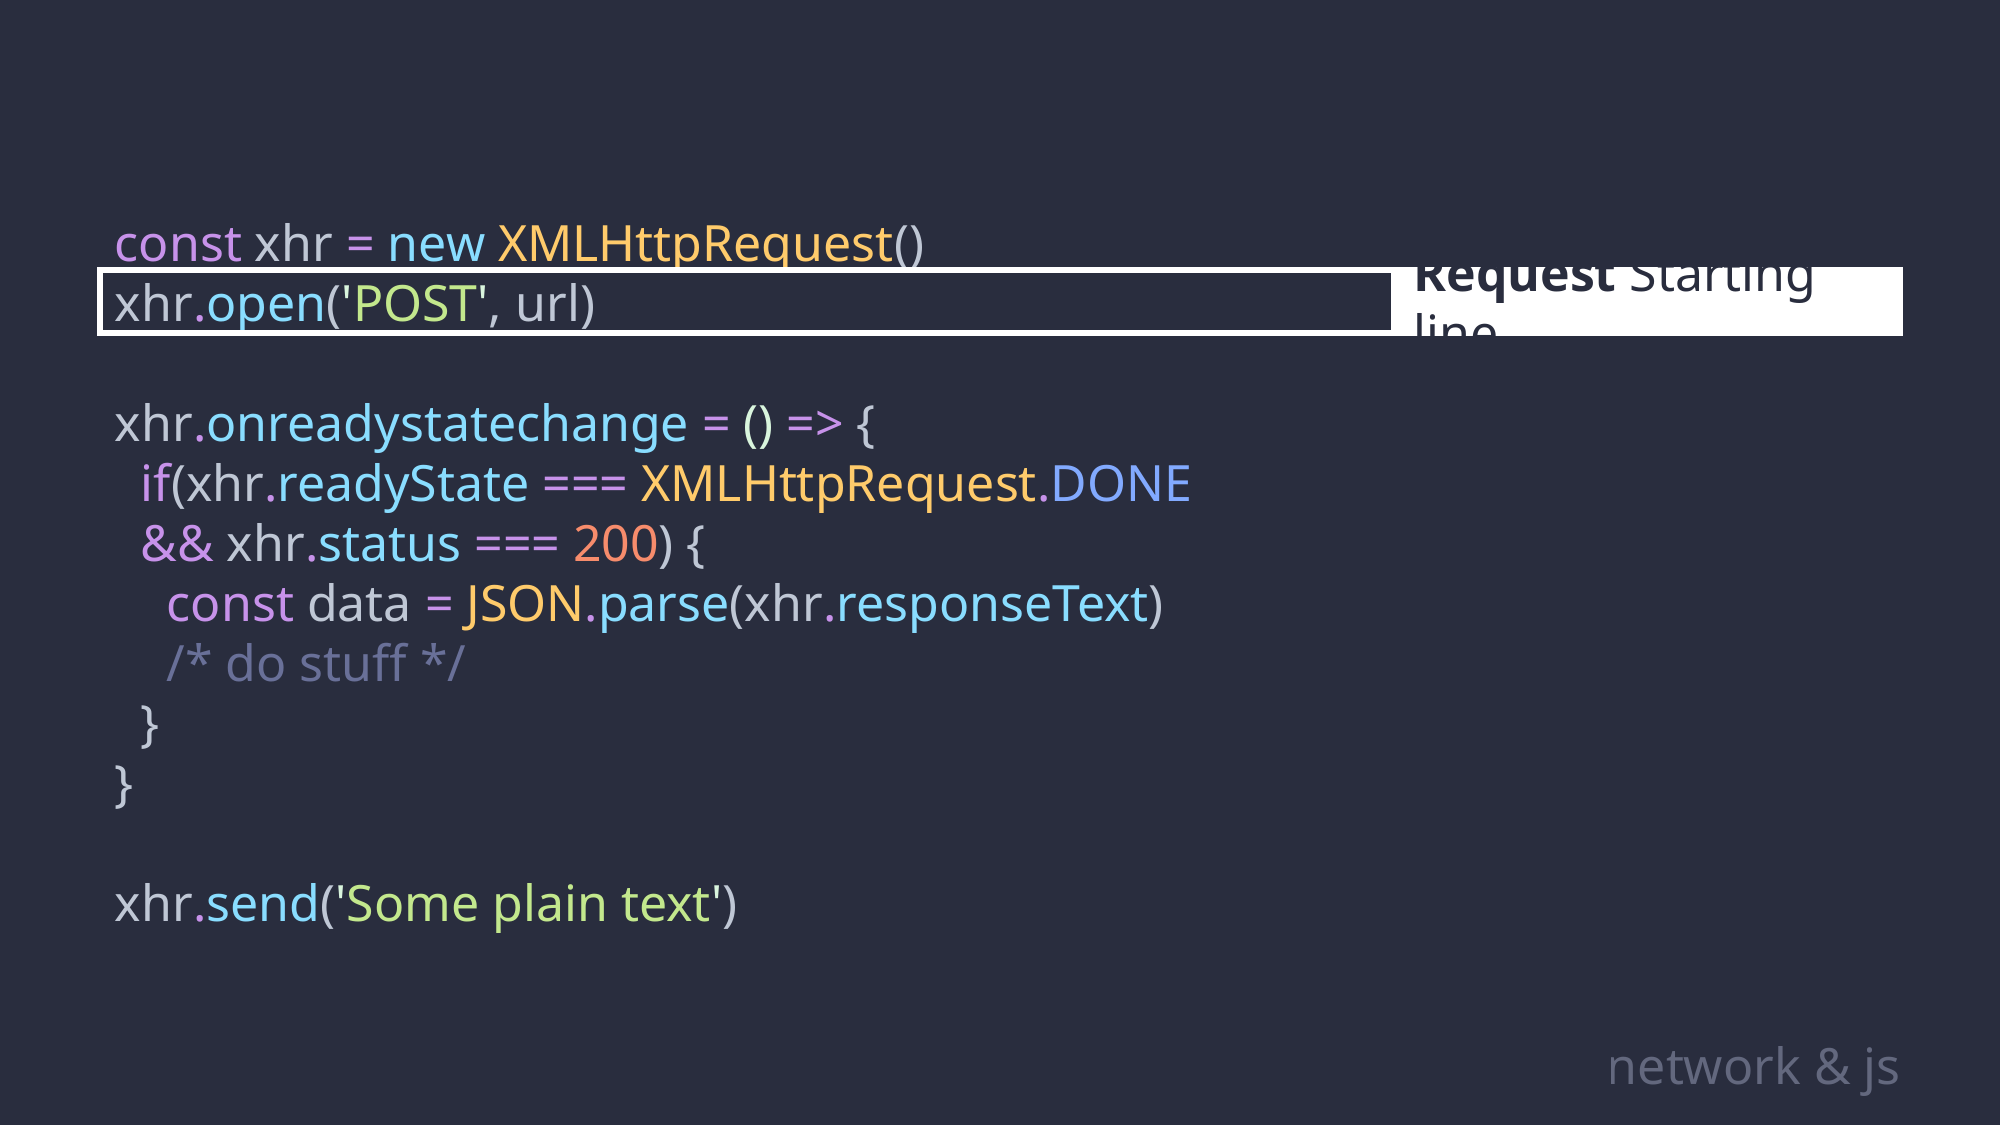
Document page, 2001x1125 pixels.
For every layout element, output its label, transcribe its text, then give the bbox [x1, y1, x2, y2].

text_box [100, 270, 1900, 334]
list network & js [100, 1037, 1901, 1100]
text_box const xhr = new XMLHttpRequest() xhr.open('POST', url) xhr.onreadystatechange = () => { if(xhr.readyState === XMLHttpRequest.DONE && xhr.status === 200) { const data = JSON.parse(xhr.responseText) /* do stuff */ } } xhr.send('Some plain text') [100, 336, 1901, 940]
text_box const xhr = new XMLHttpRequest() xhr.open('POST', url) xhr.onreadystatechange = () => { if(xhr.readyState === XMLHttpRequest.DONE && xhr.status === 200) { const data = JSON.parse(xhr.responseText) /* do stuff */ } } xhr.send('Some plain text') [100, 204, 1901, 267]
